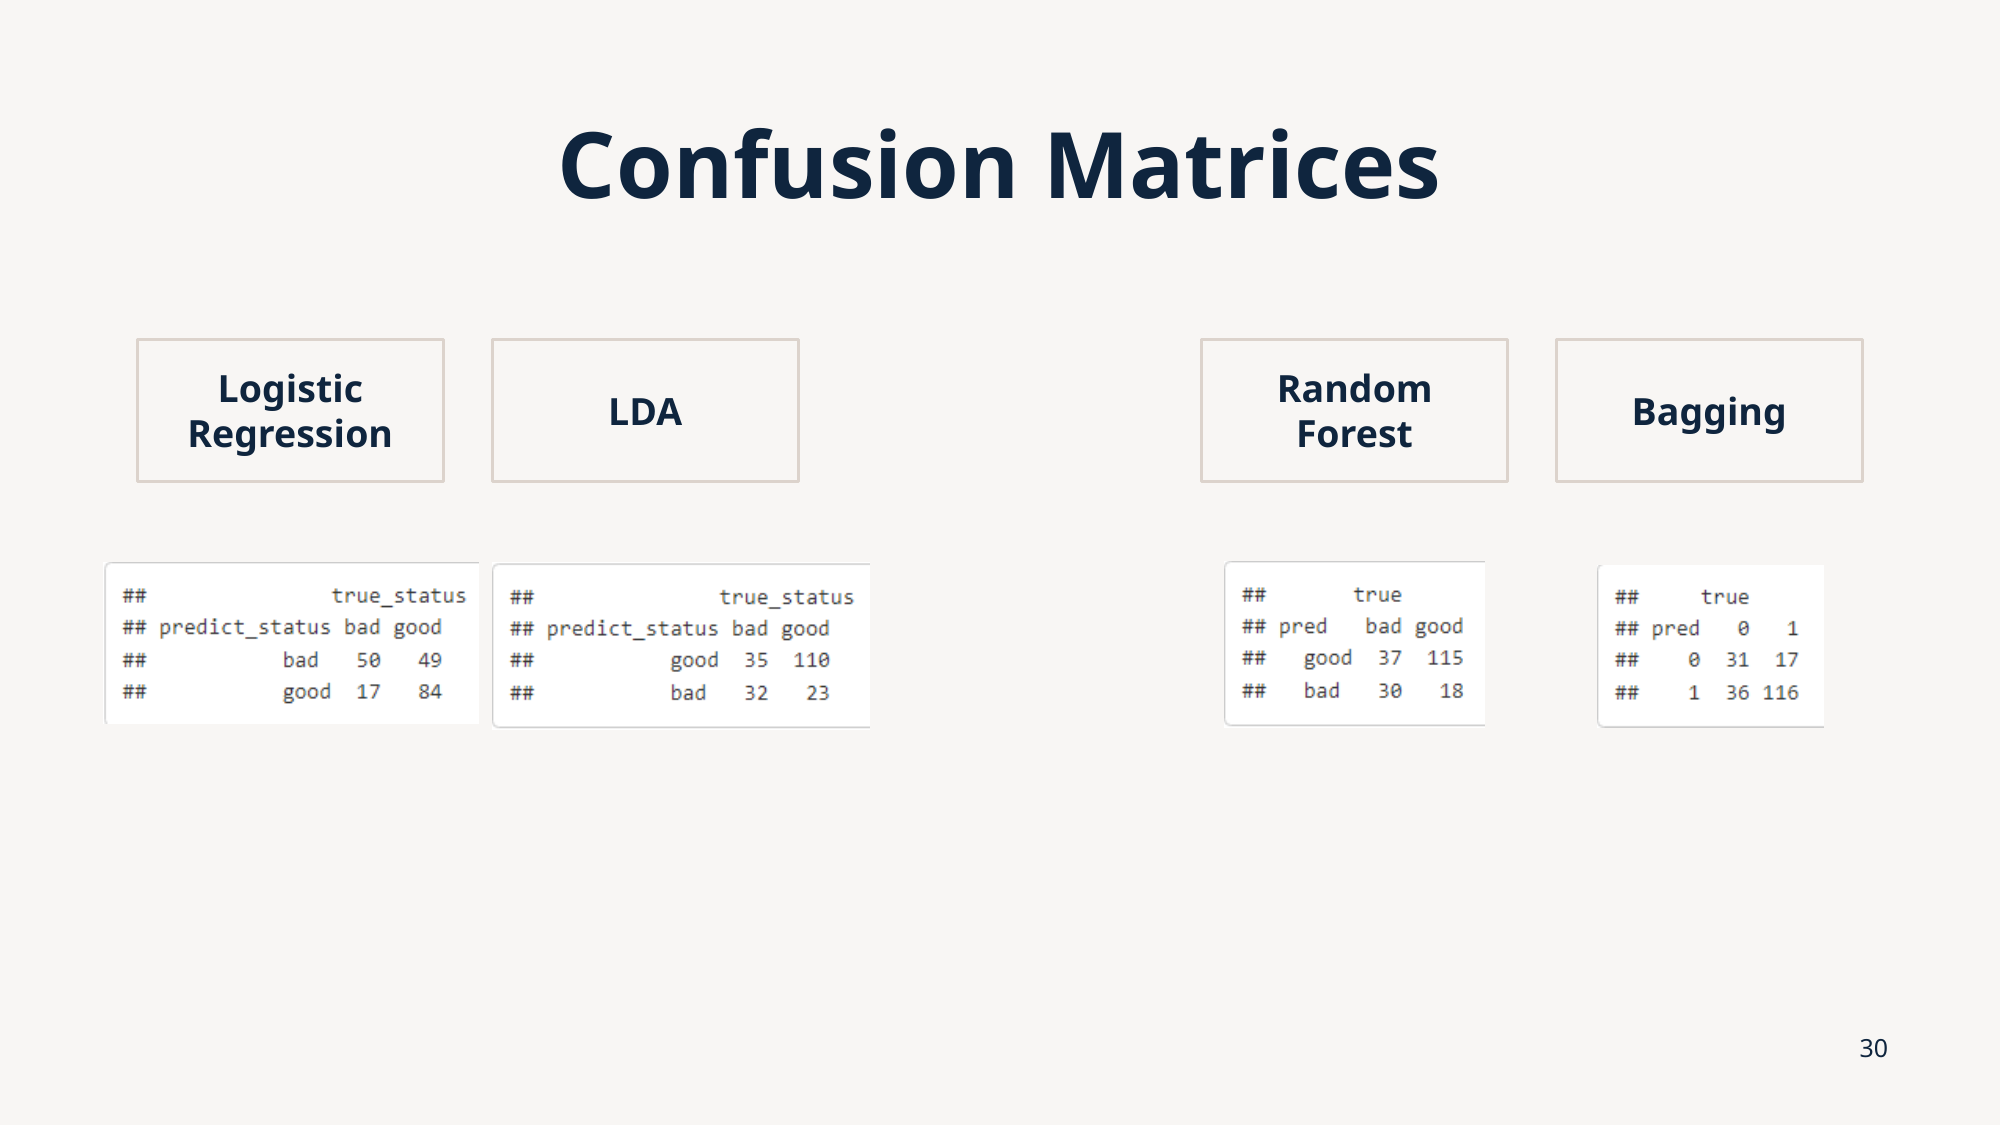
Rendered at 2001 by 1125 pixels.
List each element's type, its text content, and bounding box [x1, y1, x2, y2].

list LDA [491, 338, 800, 483]
list Bagging [1555, 338, 1864, 483]
list Logistic Regression [136, 338, 445, 483]
list Random Forest [1200, 338, 1509, 483]
picture [1596, 565, 1824, 729]
picture [492, 562, 870, 730]
picture [1224, 561, 1485, 728]
picture [103, 562, 479, 724]
slide_number 30 [1836, 1020, 1912, 1080]
title Confusion Matrices [137, 59, 1863, 278]
